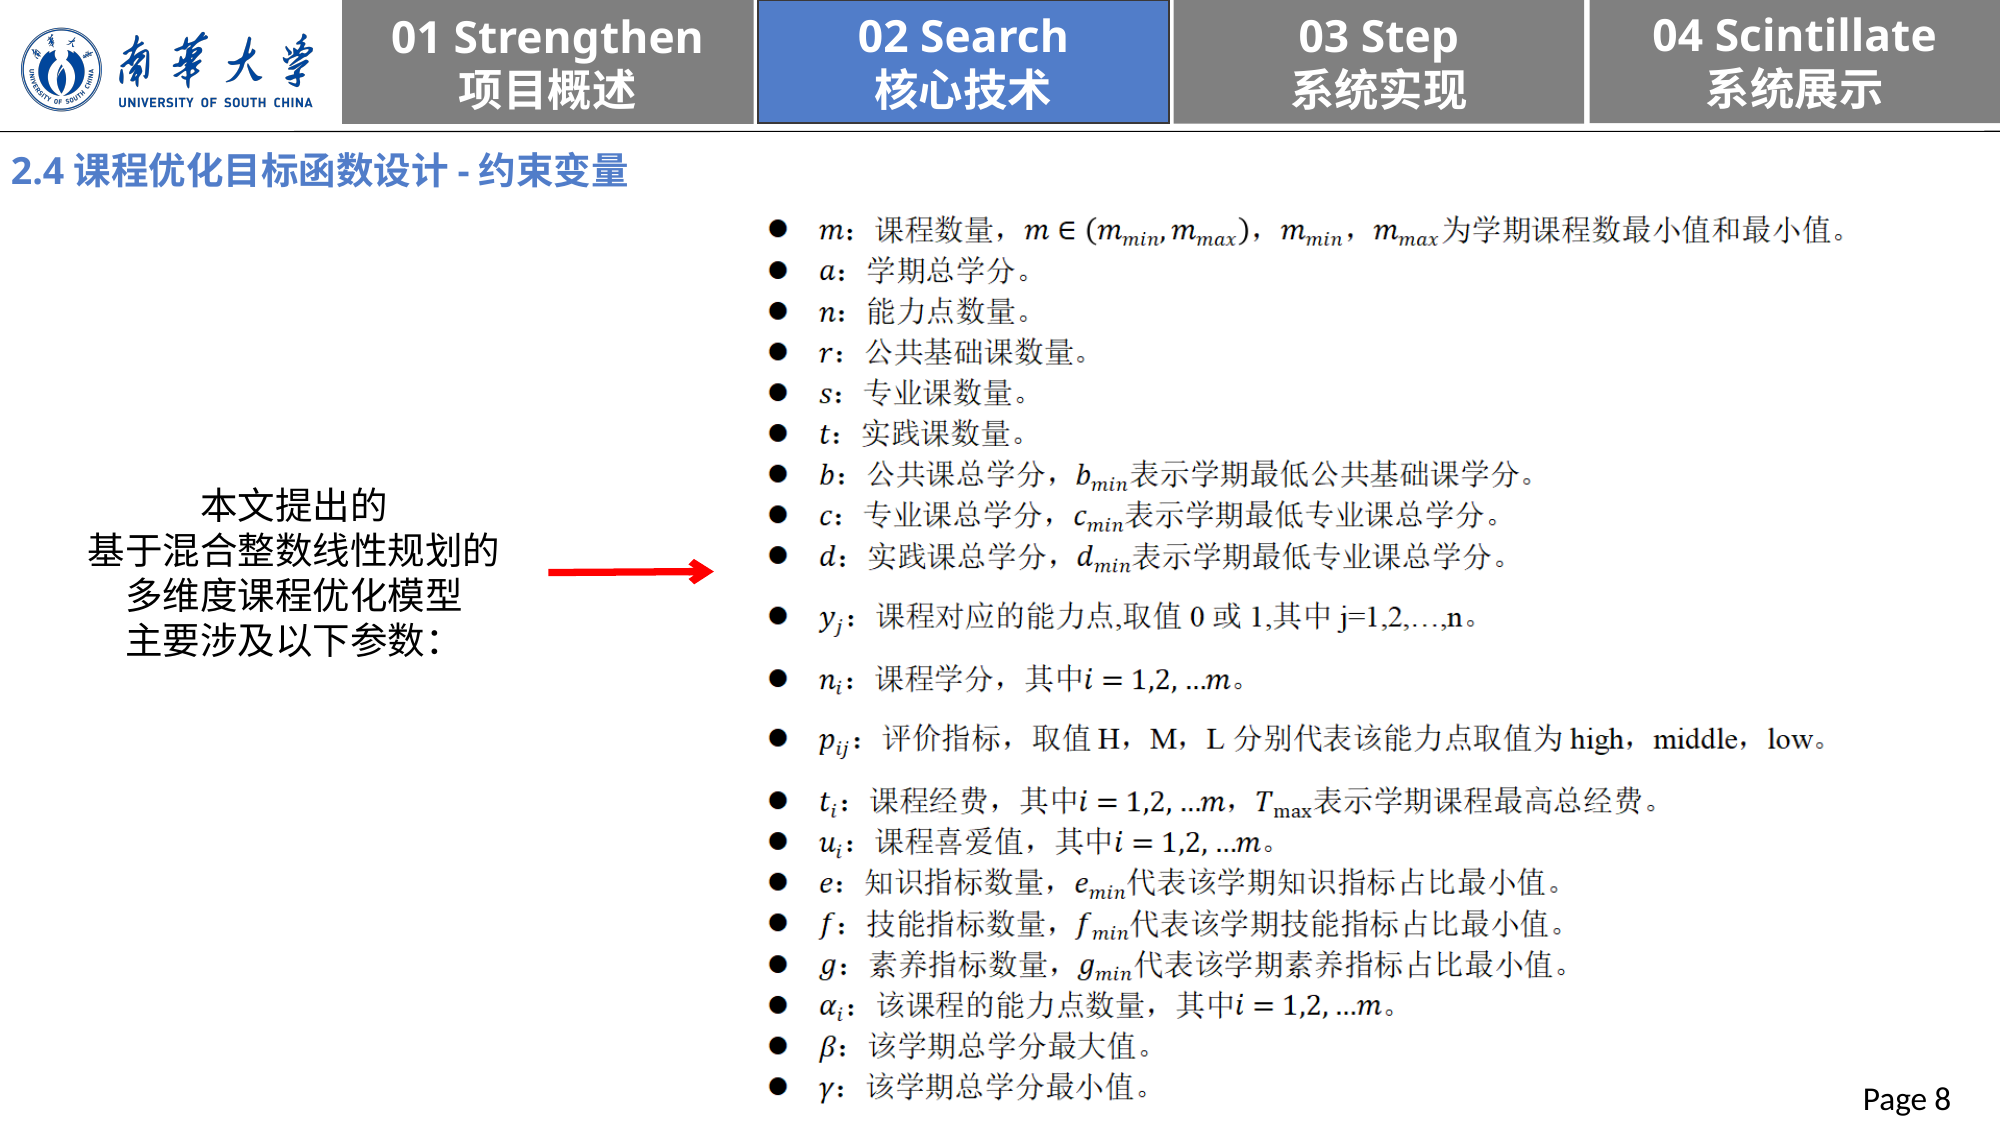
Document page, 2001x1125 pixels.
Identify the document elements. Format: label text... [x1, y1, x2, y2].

picture [725, 207, 1959, 1116]
picture [0, 15, 339, 124]
text_box Page 8 [1832, 1069, 1967, 1125]
text_box 2.4课程优化目标函数设计-约束变量 [0, 139, 782, 200]
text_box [342, 0, 2000, 124]
text_box 本文提出的 基于混合整数线性规划的 多维度课程优化模型 主要涉及以下参数： [39, 475, 549, 670]
